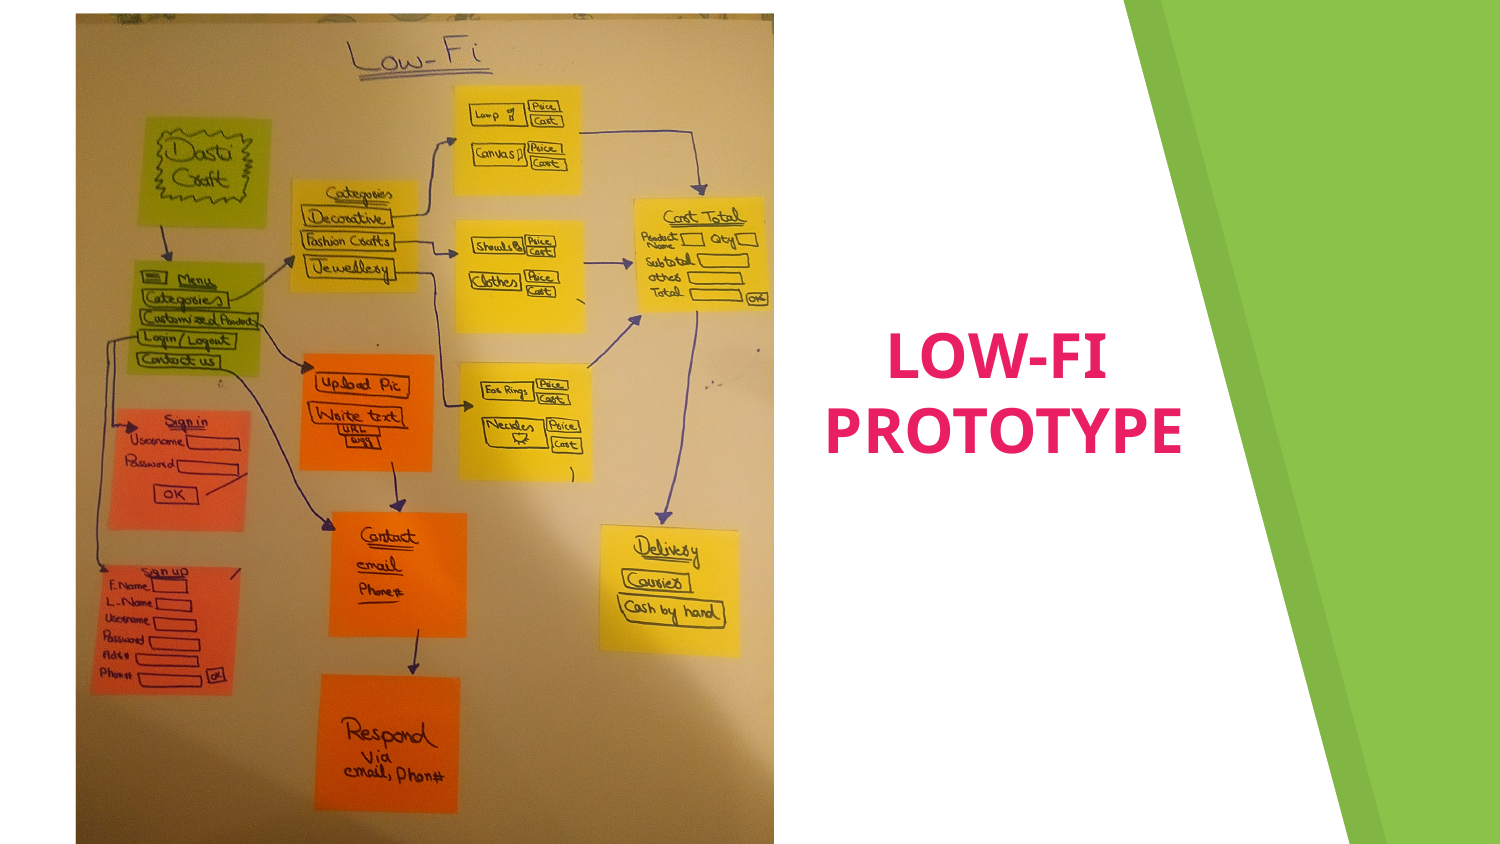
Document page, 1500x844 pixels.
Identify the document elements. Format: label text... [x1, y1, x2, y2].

title LOW-FI PROTOTYPE [852, 414, 1399, 482]
picture [2, 14, 847, 844]
